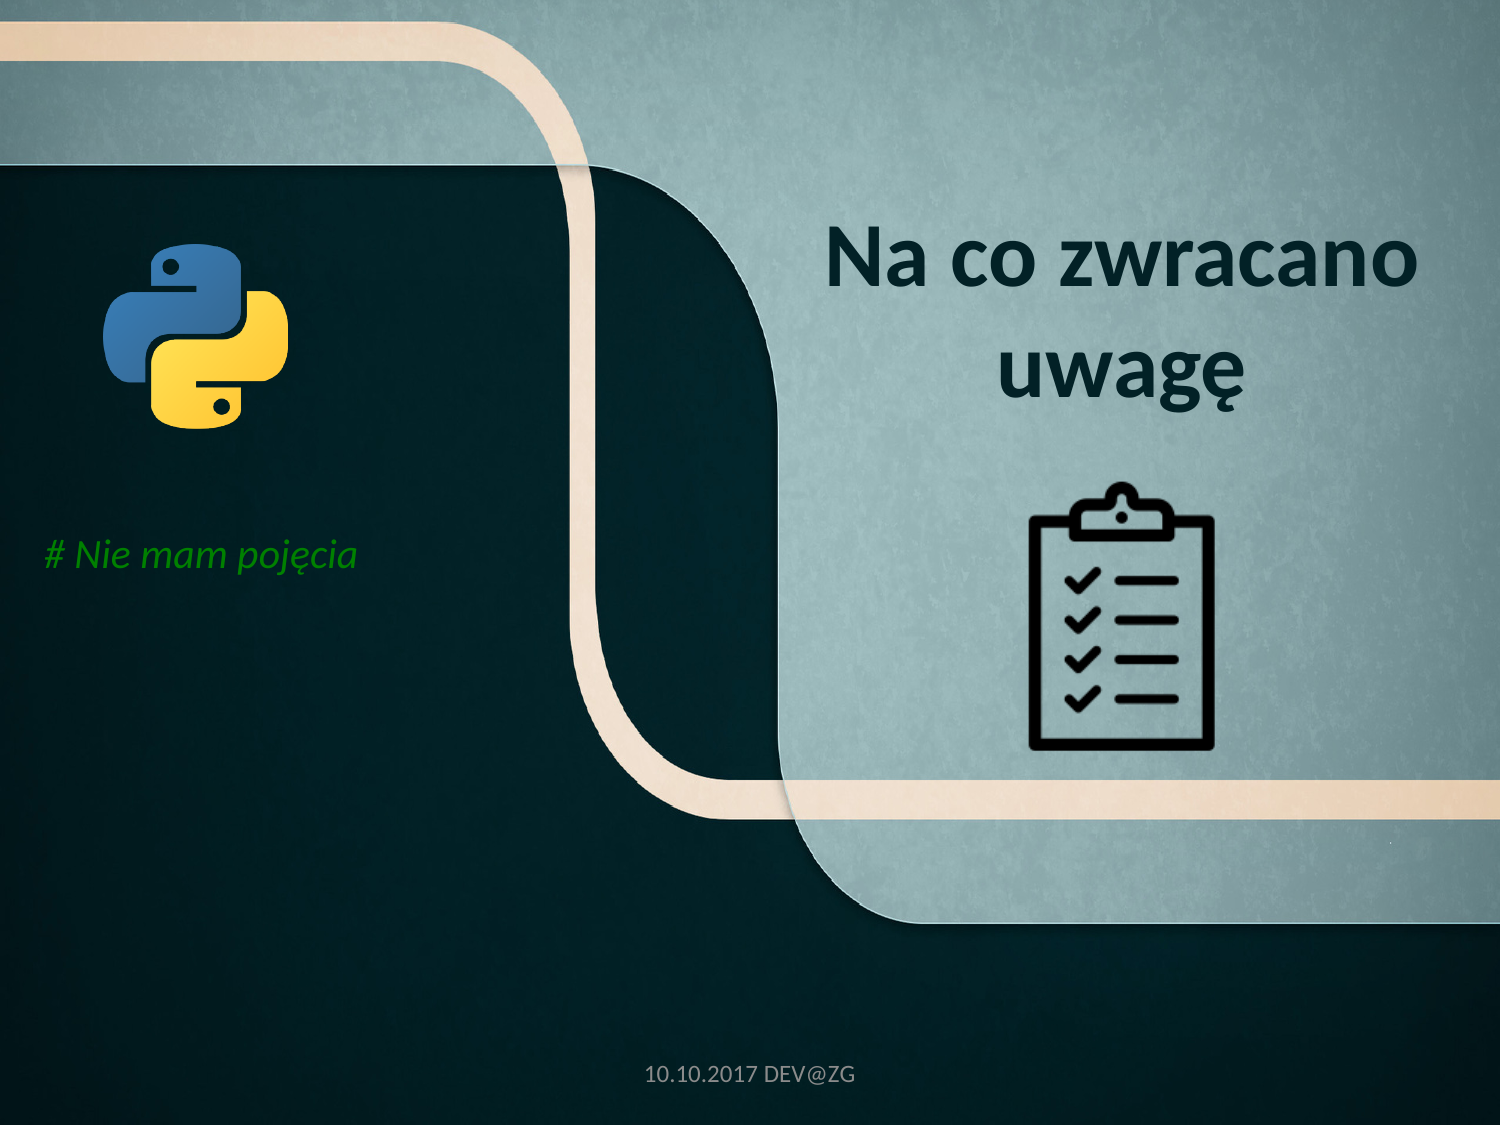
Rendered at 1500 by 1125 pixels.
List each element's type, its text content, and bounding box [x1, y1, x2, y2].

footer 10.10.2017 DEV@ZG [512, 1042, 988, 1103]
picture [0, 0, 1500, 1125]
text_box Na co zwracano uwagę [761, 148, 1483, 462]
text_box # Nie mam pojęcia [44, 527, 691, 578]
